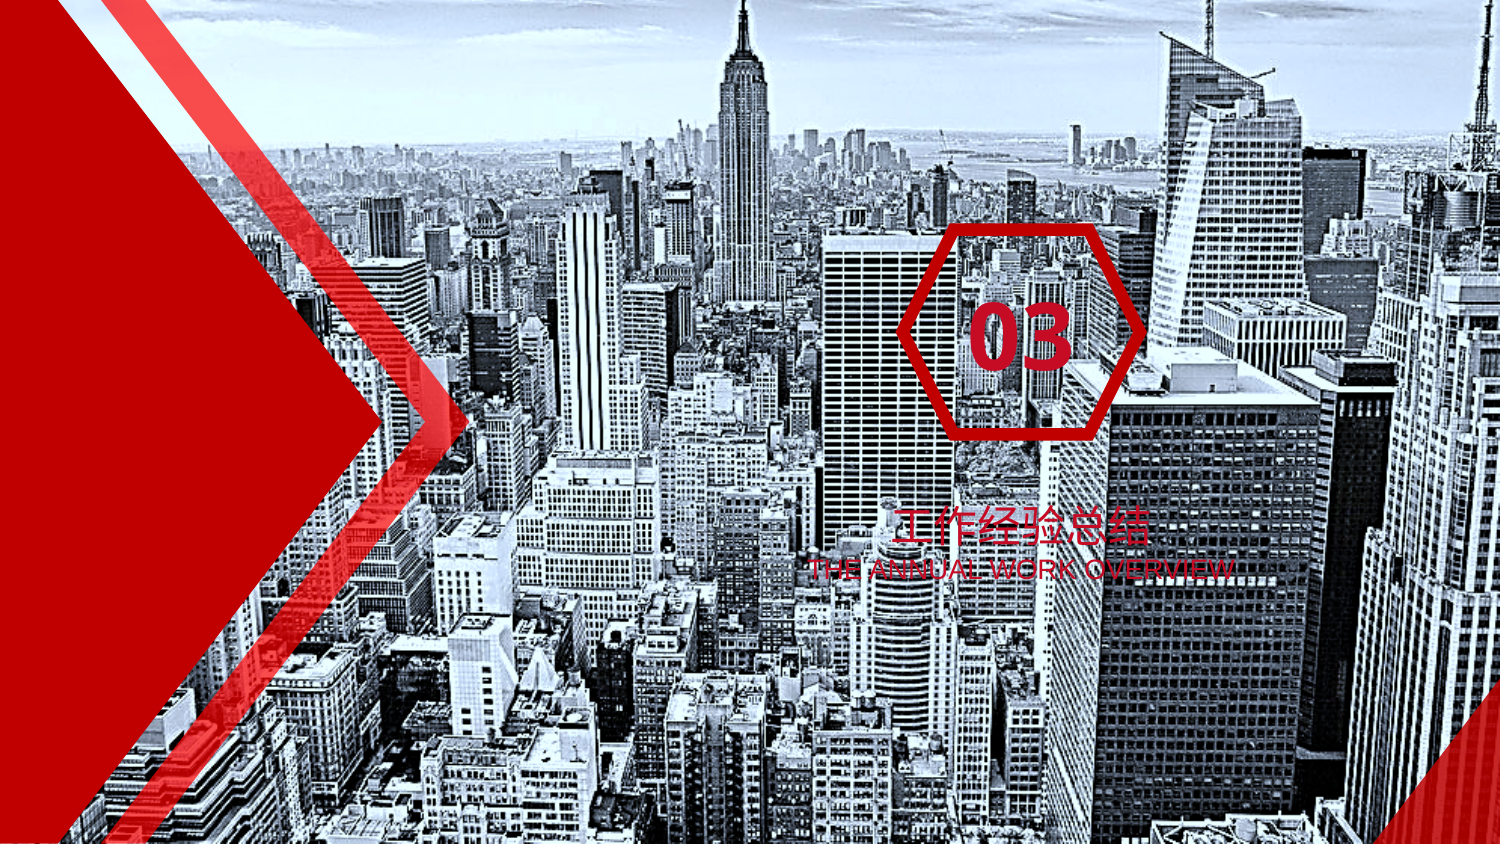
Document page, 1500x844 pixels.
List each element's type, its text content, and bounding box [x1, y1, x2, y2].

text_box [1371, 676, 1500, 844]
text_box [383, 0, 1500, 844]
text_box [383, 307, 471, 537]
text_box 03 [941, 269, 1101, 397]
text_box 工作经验总结 [875, 452, 1168, 543]
text_box [901, 228, 1142, 436]
text_box THE ANNUAL WORK OVERVIEW [760, 543, 1283, 593]
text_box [0, 0, 383, 844]
